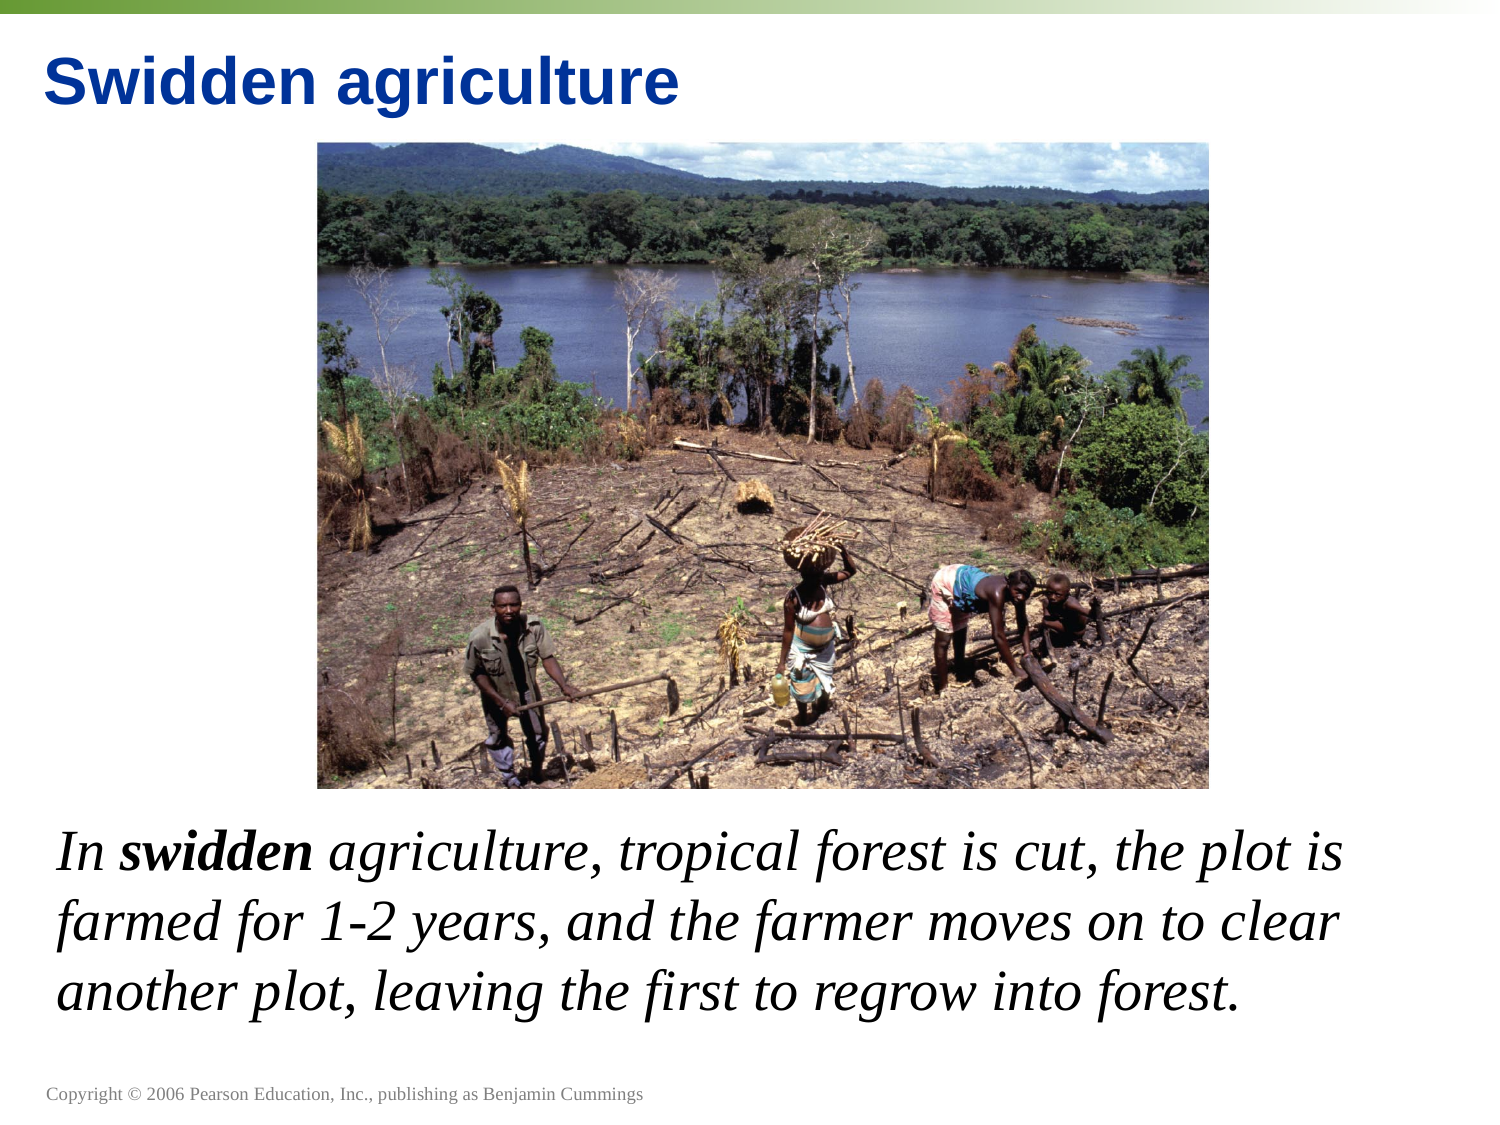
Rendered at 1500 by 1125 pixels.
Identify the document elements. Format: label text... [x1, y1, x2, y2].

picture [314, 139, 1212, 789]
list In swidden agriculture, tropical forest is cut, the plot is farmed for 1-2 years, and the farmer moves on to clear another plot, leaving the first to regrow into forest. [31, 804, 1473, 1031]
title Swidden agriculture [43, 29, 1469, 118]
